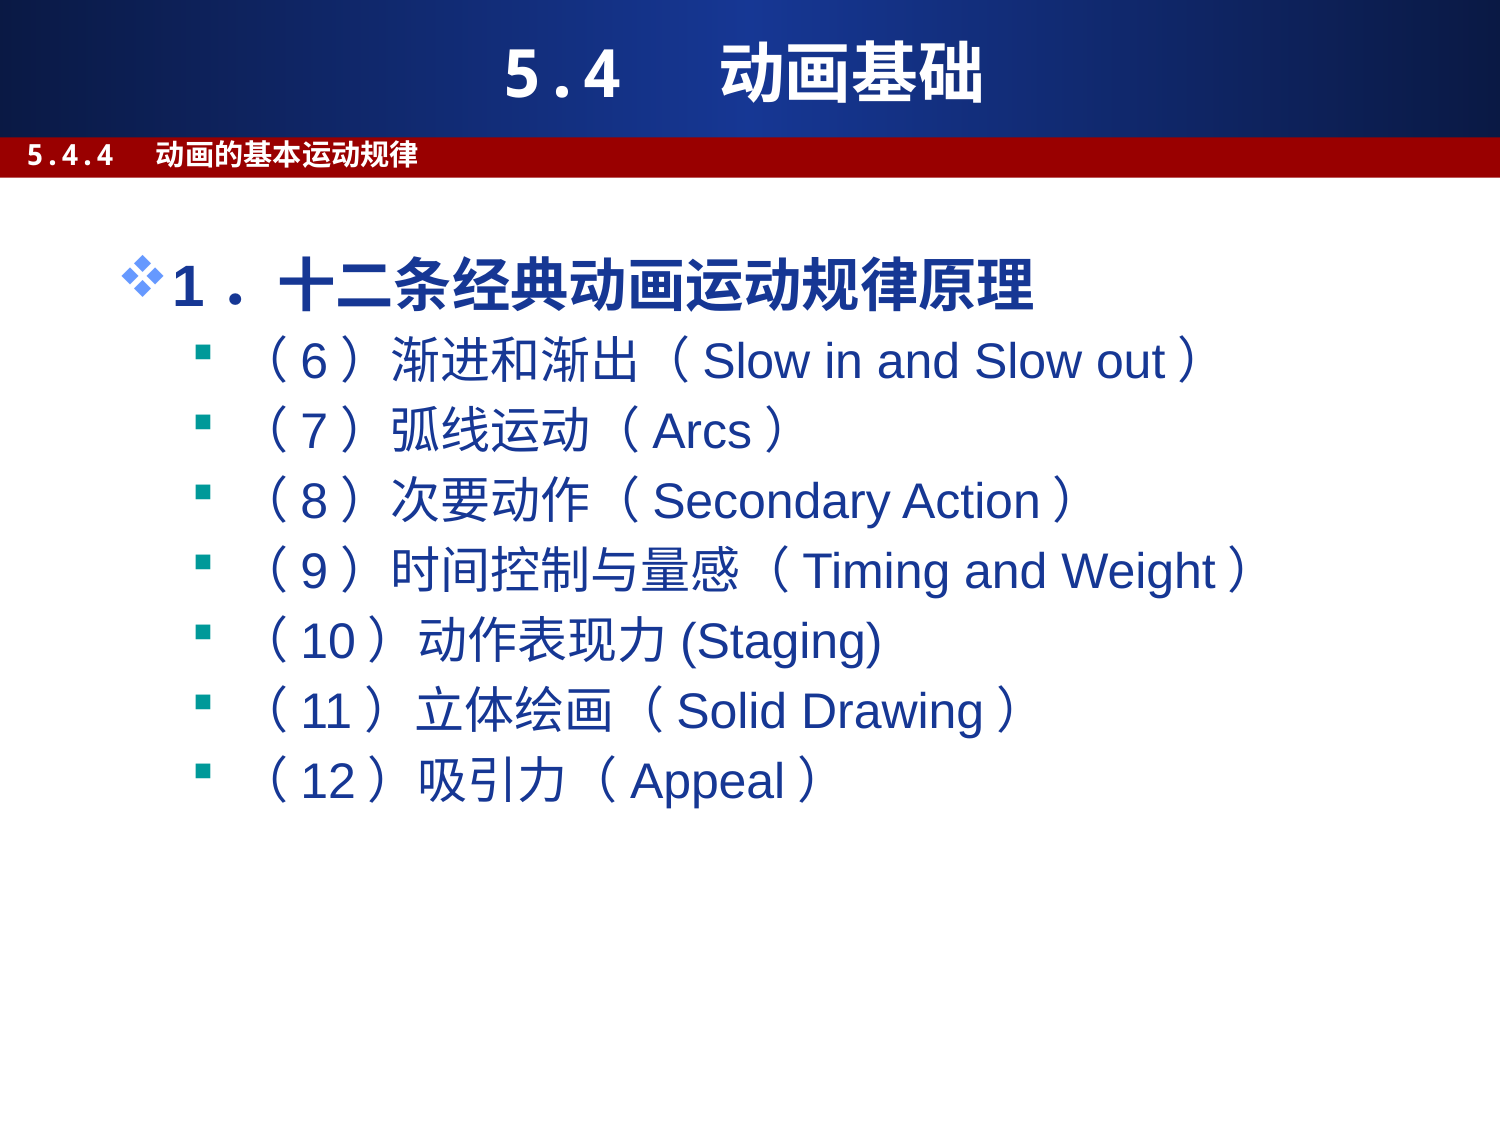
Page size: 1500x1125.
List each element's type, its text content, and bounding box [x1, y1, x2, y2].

title 5.4 动画基础 [49, 24, 1438, 118]
text_box 5.4.4 动画的基本运动规律 [11, 128, 1500, 179]
list 1．十二条经典动画运动规律原理 （6）渐进和渐出（Slow in and Slow out） （7）弧线运动（Arcs） （8）次要动作（Secondary Action） （9）时间控制与量感（Timing and Weight） （10）动作表现力(Staging) （11）立体绘画（Solid Drawing） （12）吸引力（Appeal） [101, 240, 1386, 1038]
